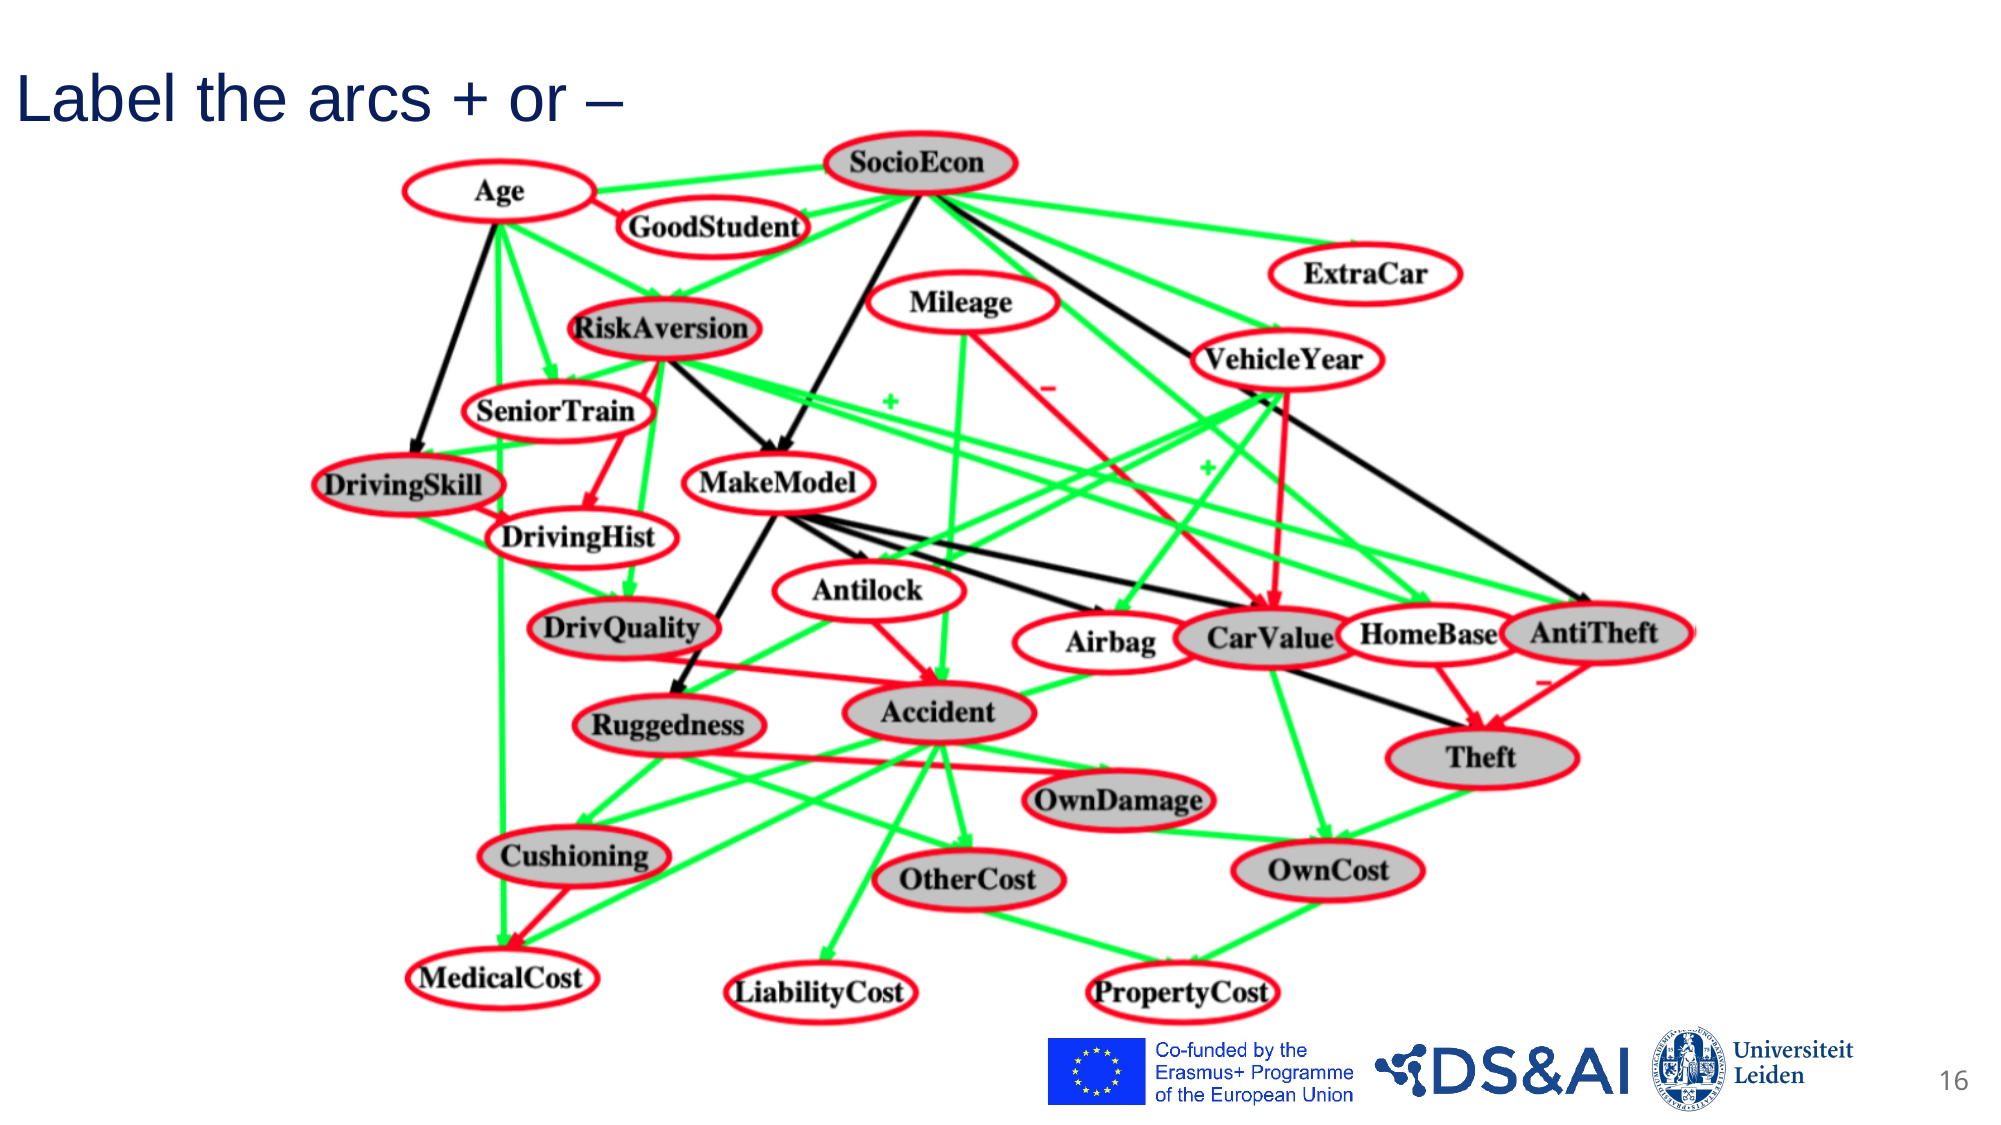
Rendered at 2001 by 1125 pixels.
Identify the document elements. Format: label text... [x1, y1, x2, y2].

picture [302, 122, 1857, 1125]
slide_number 16 [1921, 1049, 1985, 1115]
title Label the arcs + or – [0, 10, 2000, 180]
